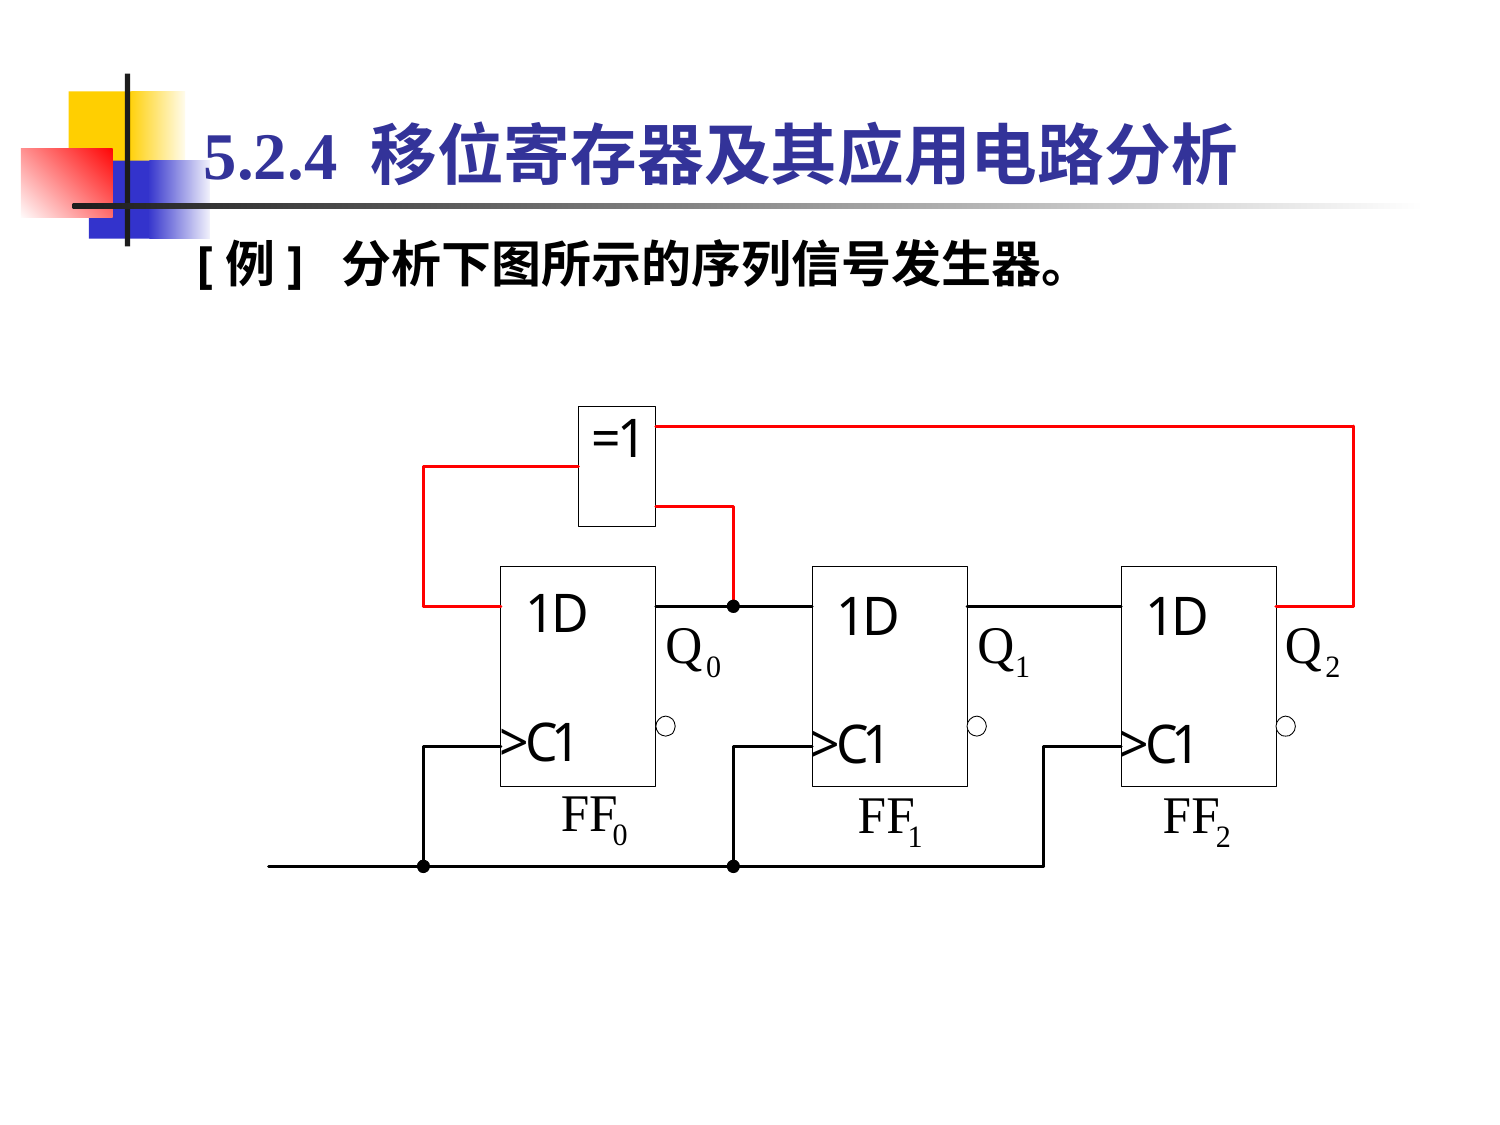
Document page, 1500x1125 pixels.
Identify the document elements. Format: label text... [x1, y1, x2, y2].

title 5.2.4 移位寄存器及其应用电路分析 [188, 12, 1468, 200]
text_box [例] 分析下图所示的序列信号发生器。 [181, 224, 1118, 300]
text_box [262, 399, 1388, 879]
